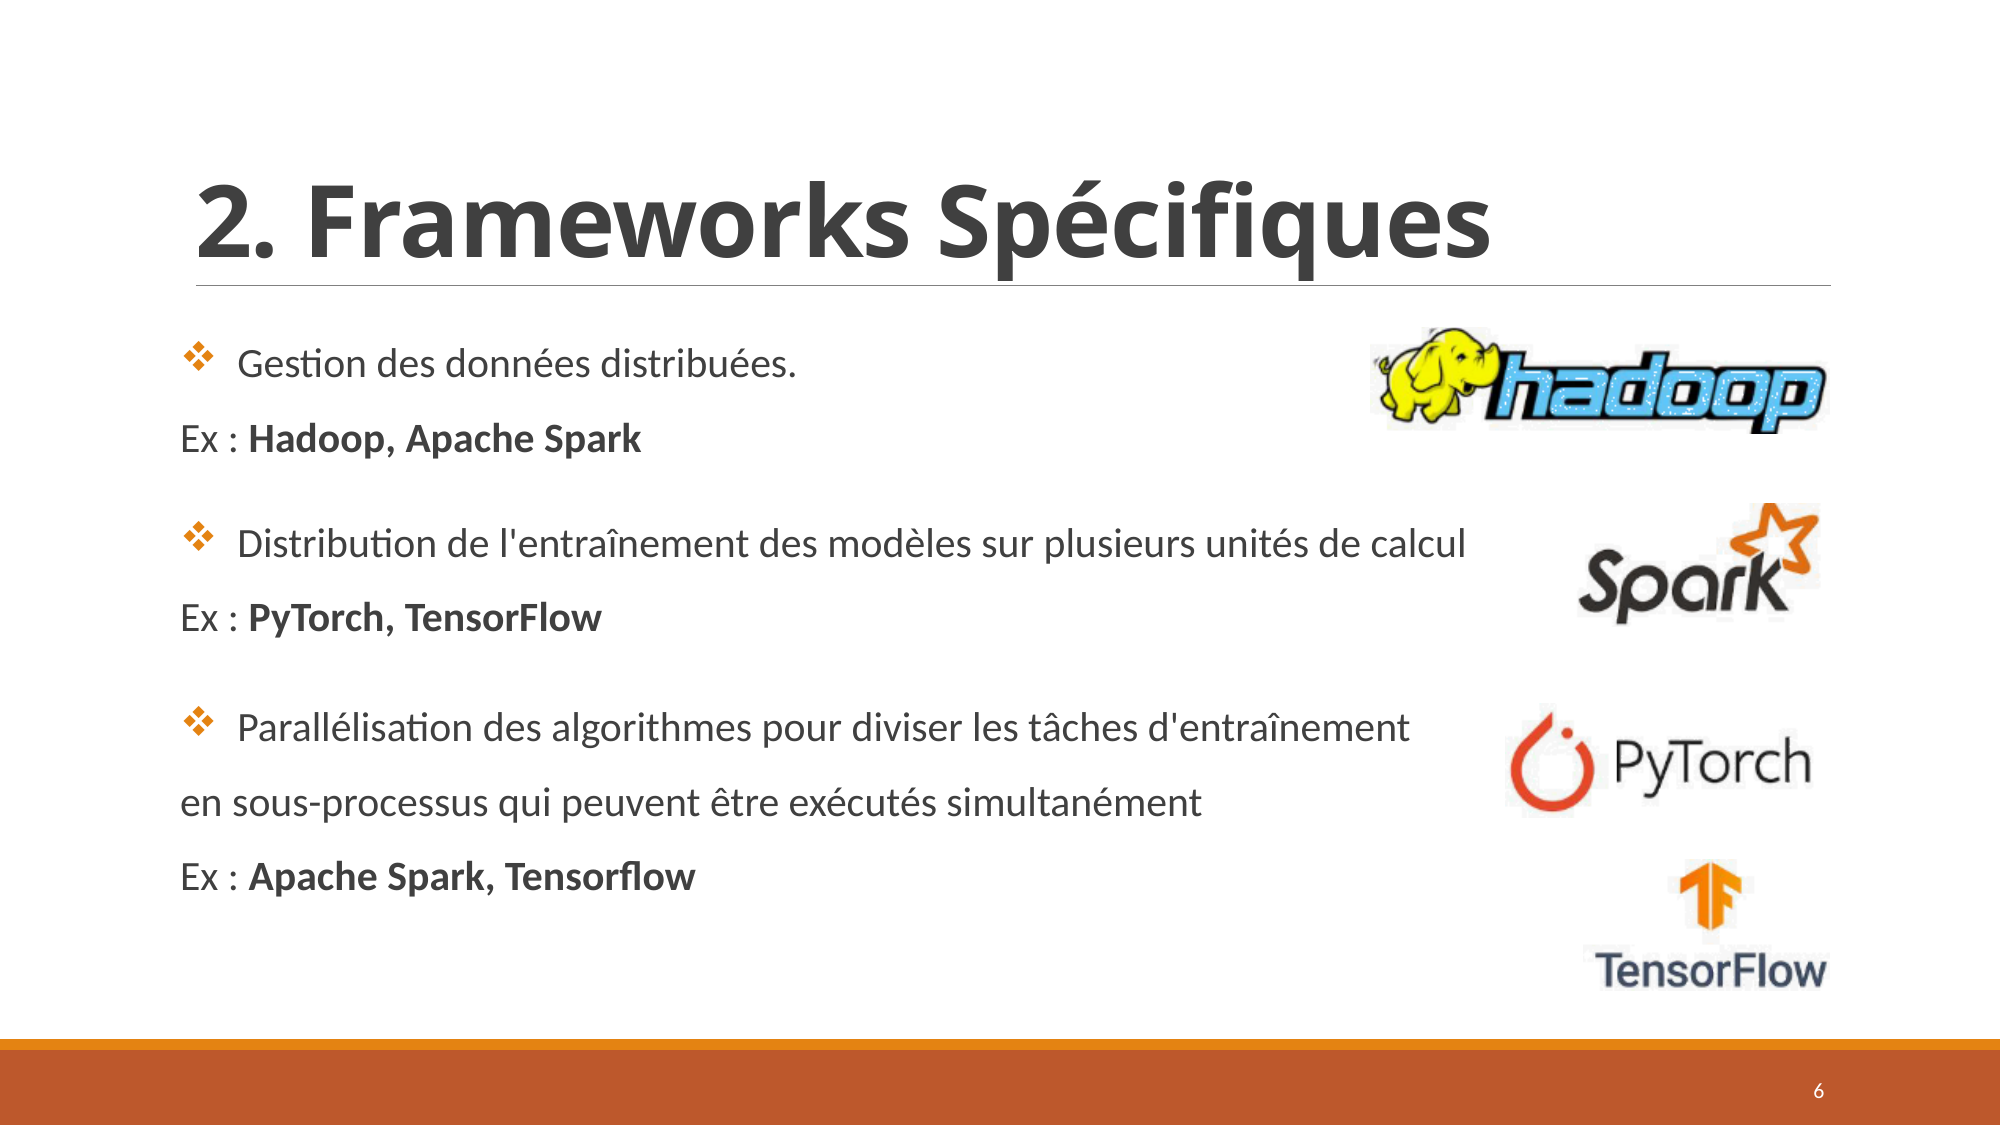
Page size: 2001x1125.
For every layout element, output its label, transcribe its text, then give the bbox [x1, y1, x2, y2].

picture [1369, 327, 1831, 434]
picture [1504, 703, 1821, 819]
picture [1527, 502, 1843, 628]
list Gestion des données distribuées. Ex : Hadoop, Apache Spark Distribution de l'entraînement des modèles sur plusieurs unités de calcul Ex : PyTorch, TensorFlow Parallélisation des algorithmes pour diviser les tâches d'entraînement en sous-processus qui peuvent être exécutés simultanément Ex : Apache Spark, Tensorflow [180, 302, 1830, 1033]
title 2. Frameworks Spécifiques [180, 47, 1830, 285]
picture [1582, 859, 1831, 992]
slide_number 6 [1624, 1059, 1840, 1120]
